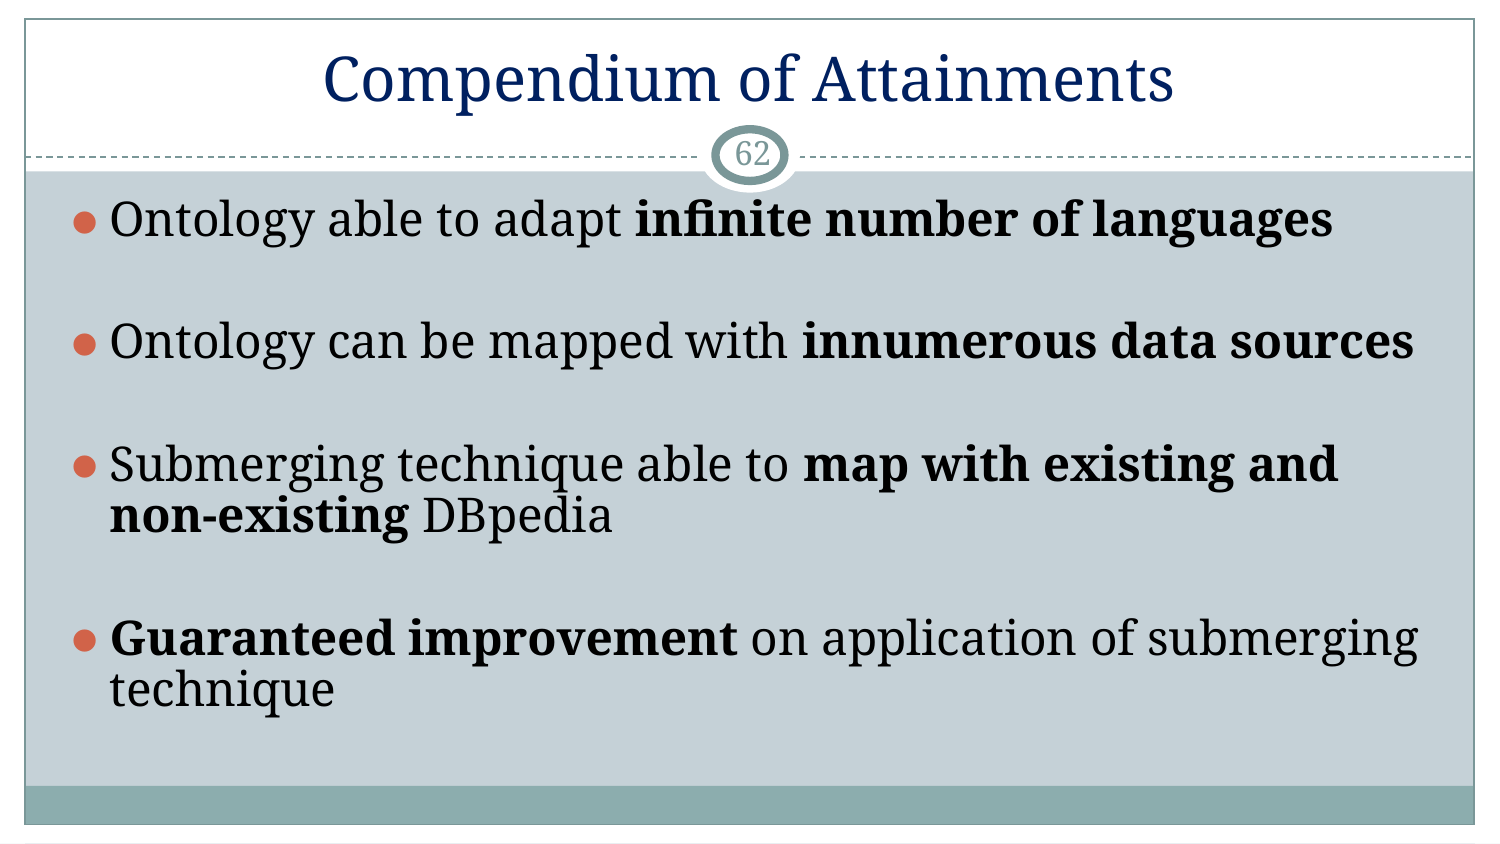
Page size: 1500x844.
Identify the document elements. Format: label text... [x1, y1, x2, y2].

title Compendium of Attainments [49, 28, 1450, 122]
slide_number ‹#› [715, 126, 791, 181]
list Ontology able to adapt infinite number of languages Ontology can be mapped with innumerous data sources Submerging technique able to map with existing and non-existing DBpedia Guaranteed improvement on application of submerging technique [49, 187, 1445, 751]
